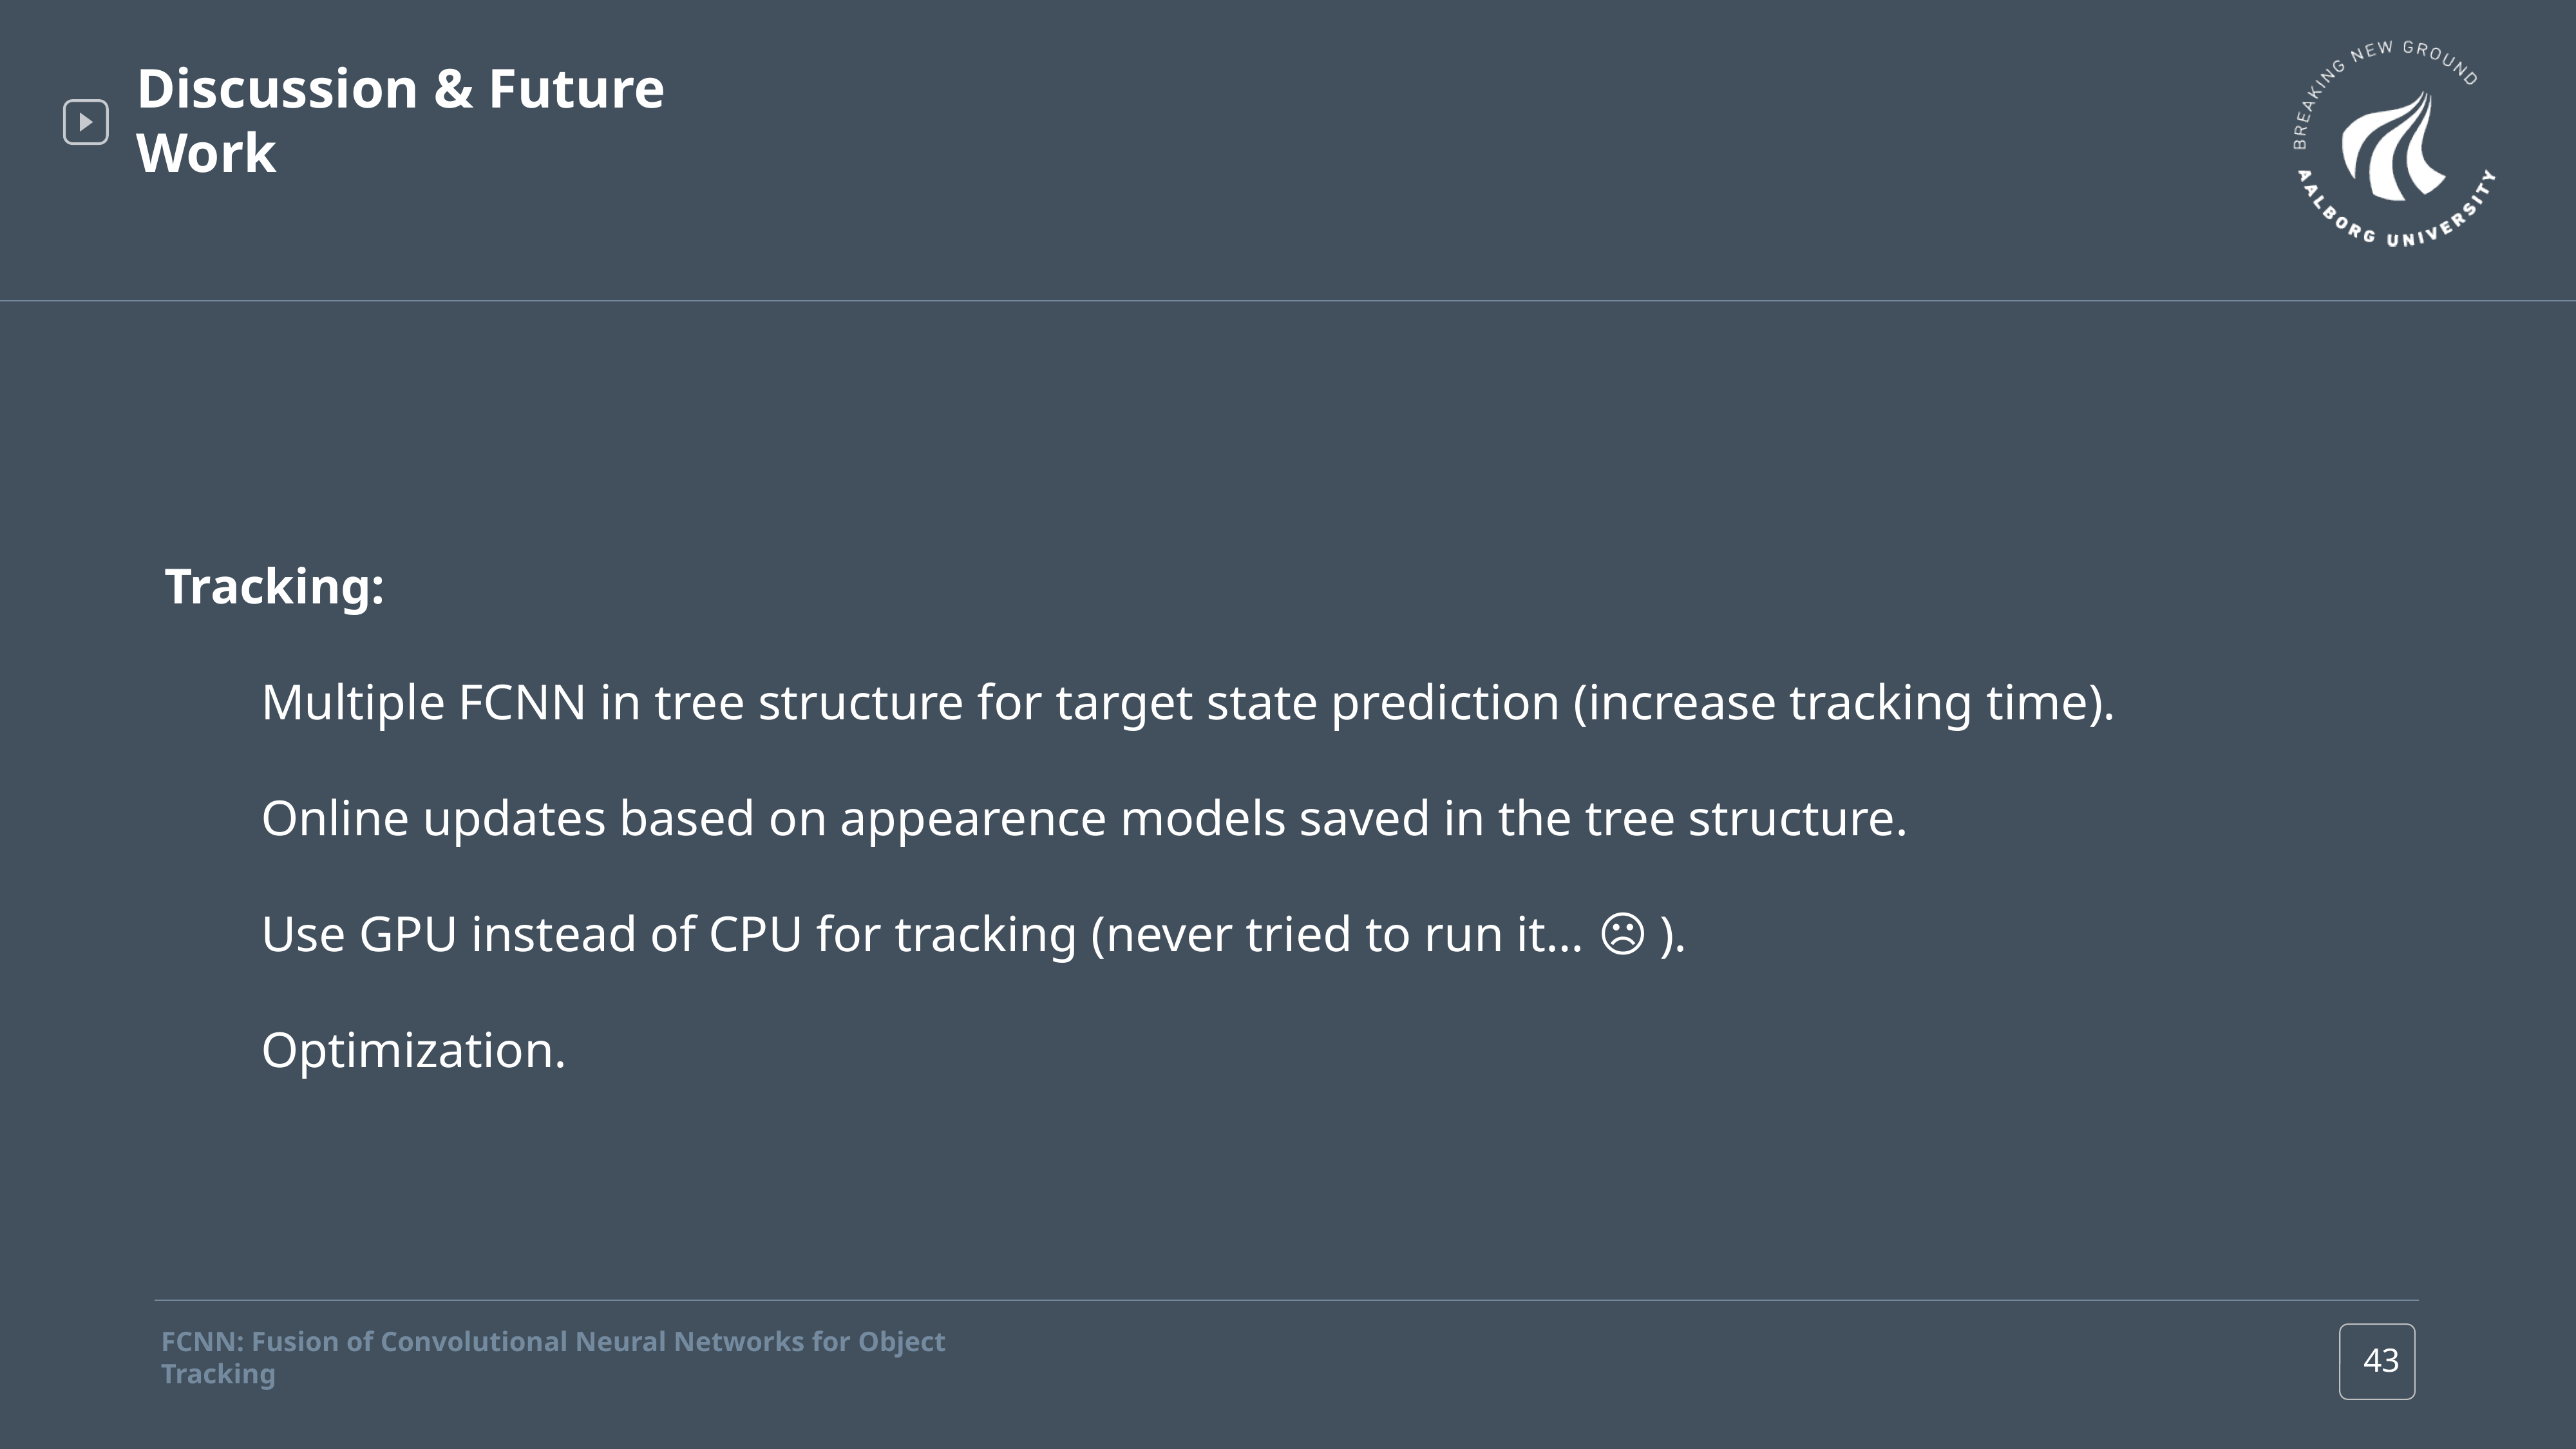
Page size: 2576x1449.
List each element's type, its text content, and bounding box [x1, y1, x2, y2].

picture [2293, 41, 2497, 247]
text_box ‹#› [2349, 1336, 2407, 1387]
text_box Discussion & Future Work [130, 80, 819, 157]
text_box Tracking: Multiple FCNN in tree structure for target state prediction (increase tracking time). Online updates based on appearence models saved in the tree structure. Use GPU instead of CPU for tracking (never tried to run it… ☹ ). Optimization. [158, 547, 2407, 1086]
